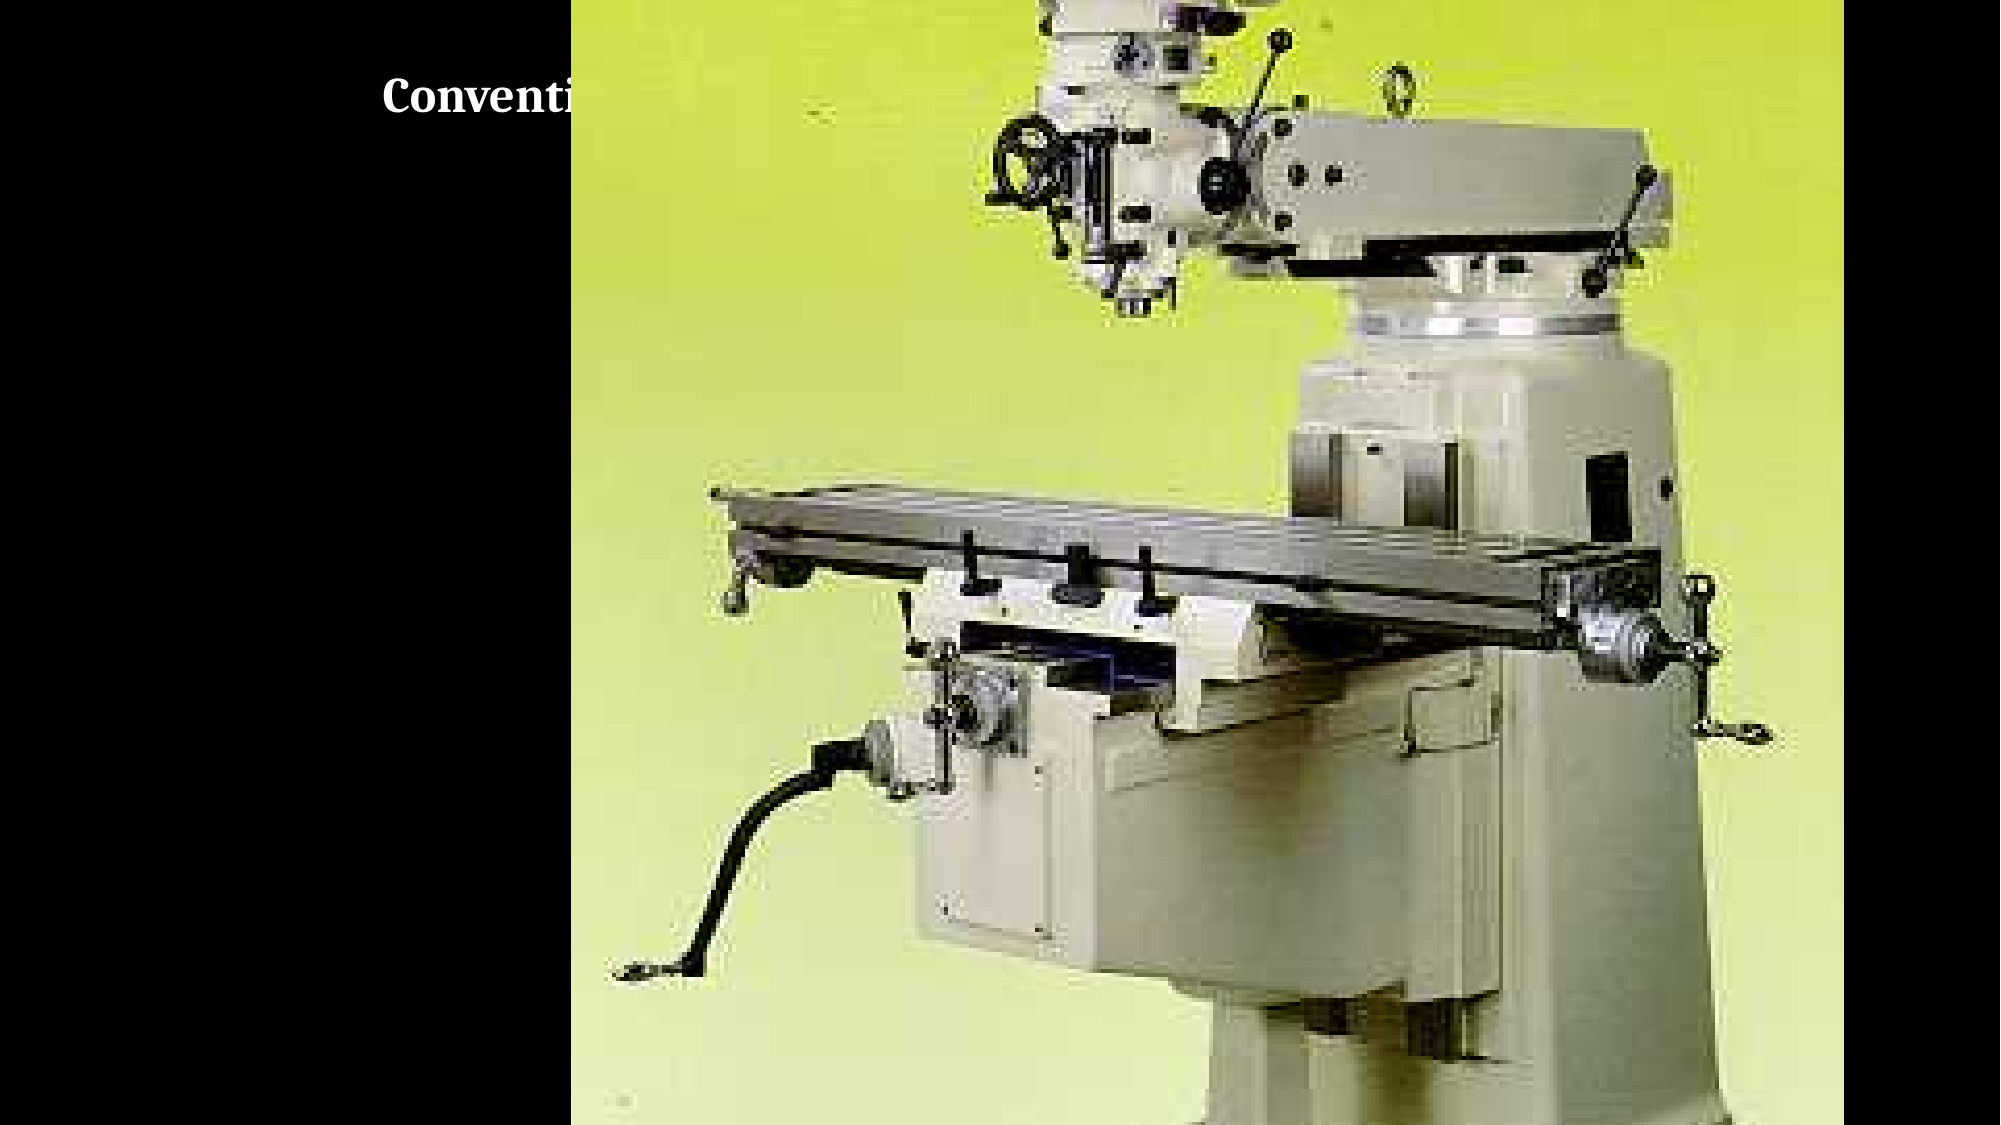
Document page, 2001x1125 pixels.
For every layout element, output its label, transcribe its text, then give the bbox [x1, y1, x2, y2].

picture [571, 0, 1844, 1125]
text_box Conventional milling machines [367, 55, 571, 131]
